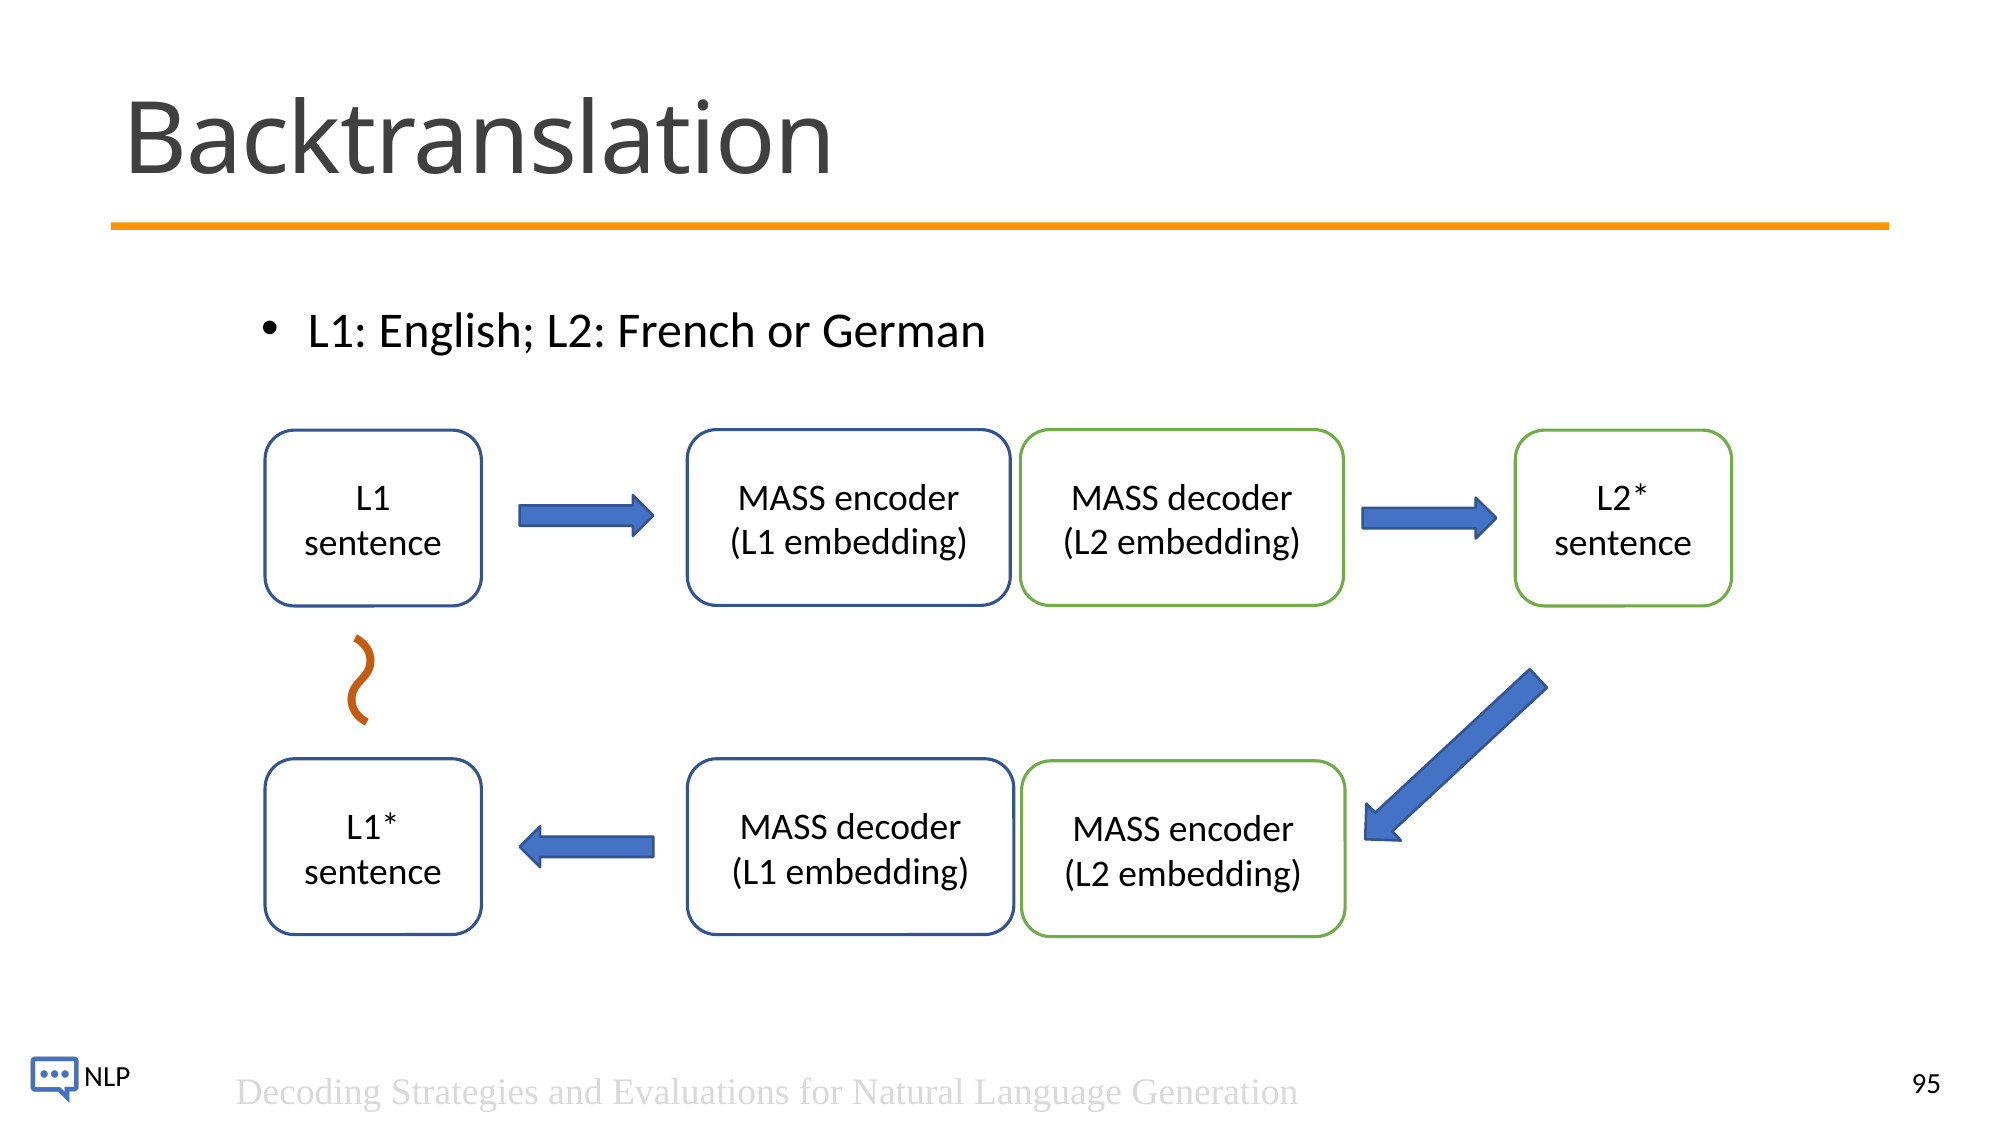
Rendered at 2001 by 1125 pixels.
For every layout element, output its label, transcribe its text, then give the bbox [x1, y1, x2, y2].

slide_number 95 [1740, 1052, 1957, 1113]
title Backtranslation [107, 58, 1899, 228]
text_box L1: English; L2: French or German [246, 260, 1114, 365]
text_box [264, 429, 1733, 938]
text_box Decoding Strategies and Evaluations for Natural Language Generation [220, 1059, 1349, 1120]
picture [23, 1047, 86, 1110]
